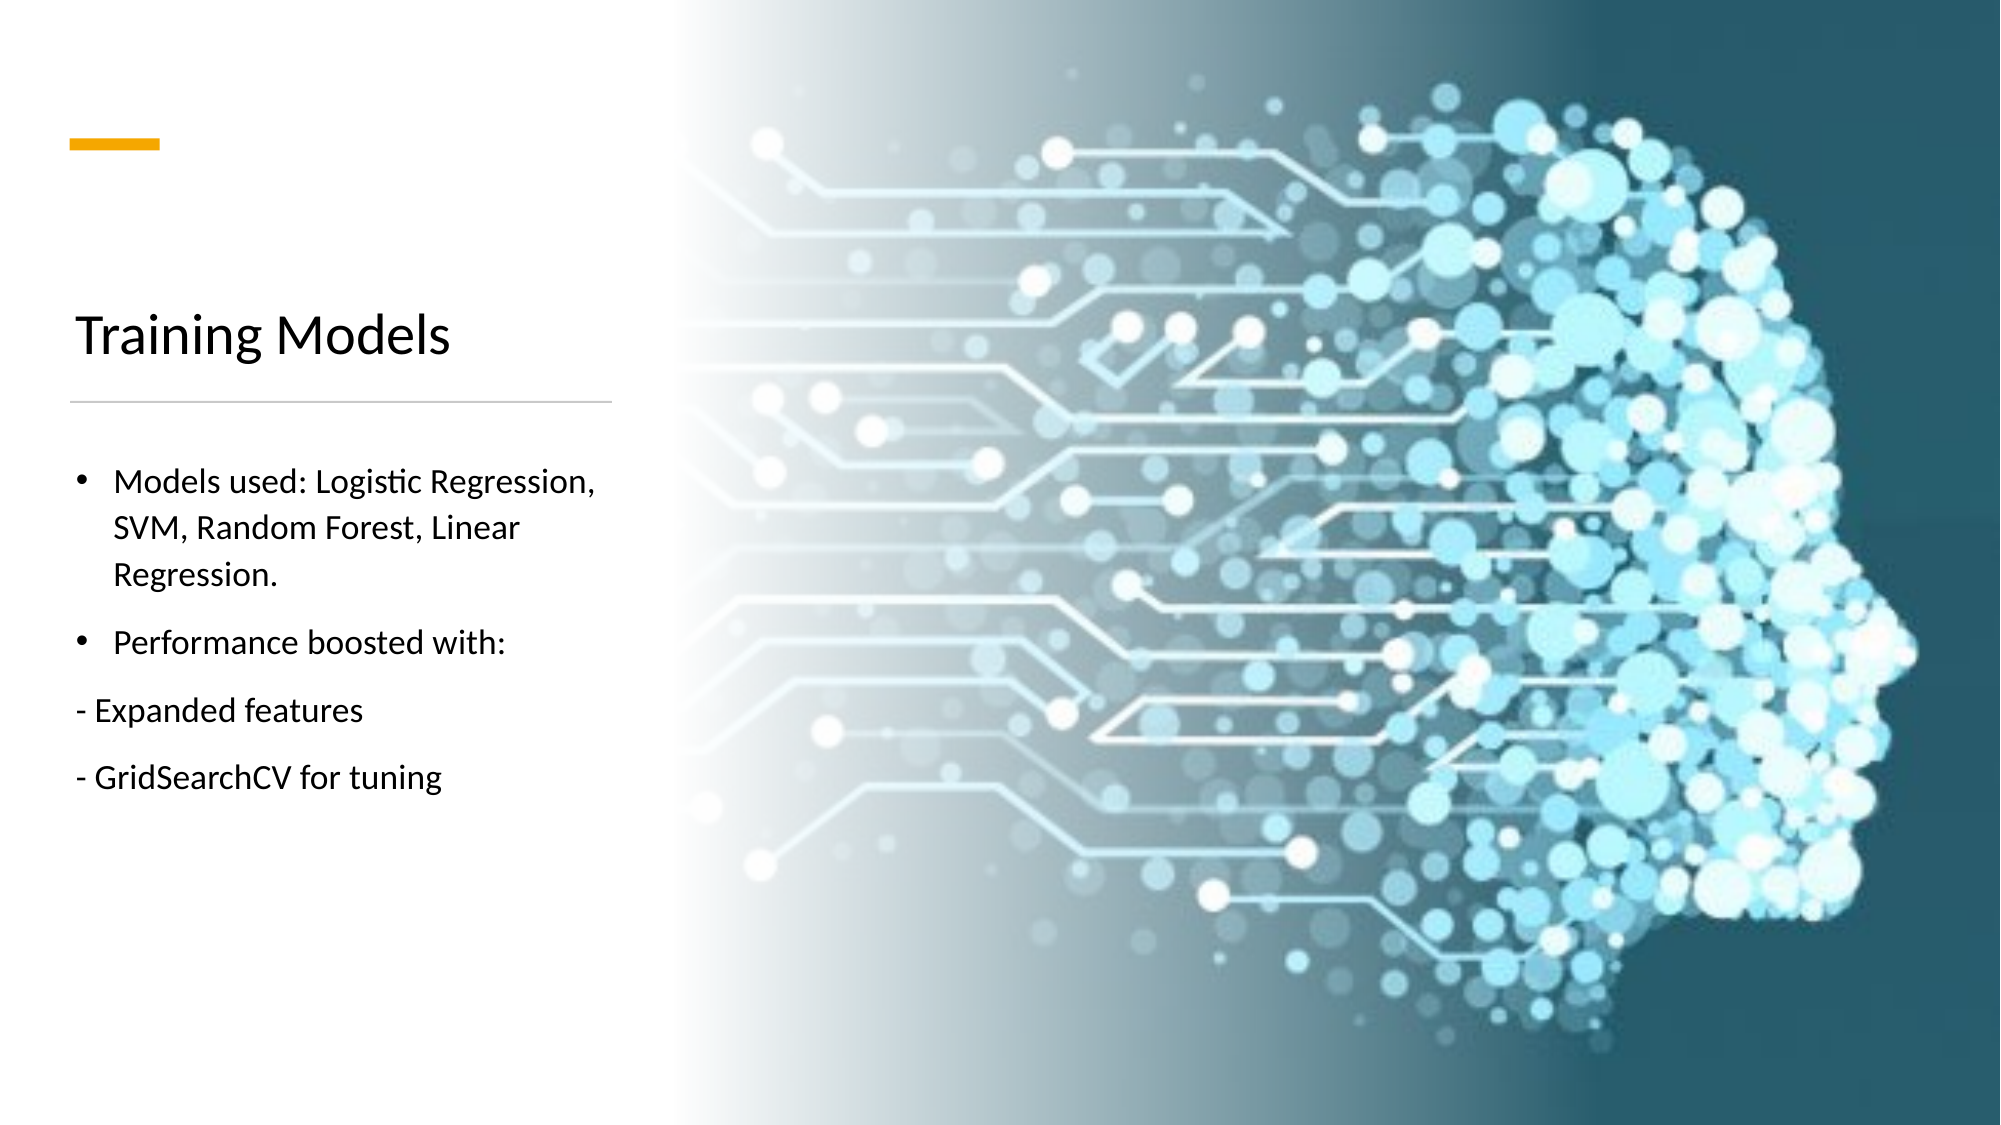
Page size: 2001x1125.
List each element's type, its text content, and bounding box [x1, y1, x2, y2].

text_box [69, 137, 161, 151]
text_box [0, 0, 577, 1125]
title Training Models [60, 190, 577, 375]
list Models used: Logistic Regression, SVM, Random Forest, Linear Regression. Performance boosted with: - Expanded features - GridSearchCV for tuning [60, 445, 577, 972]
picture [577, 0, 2000, 1125]
